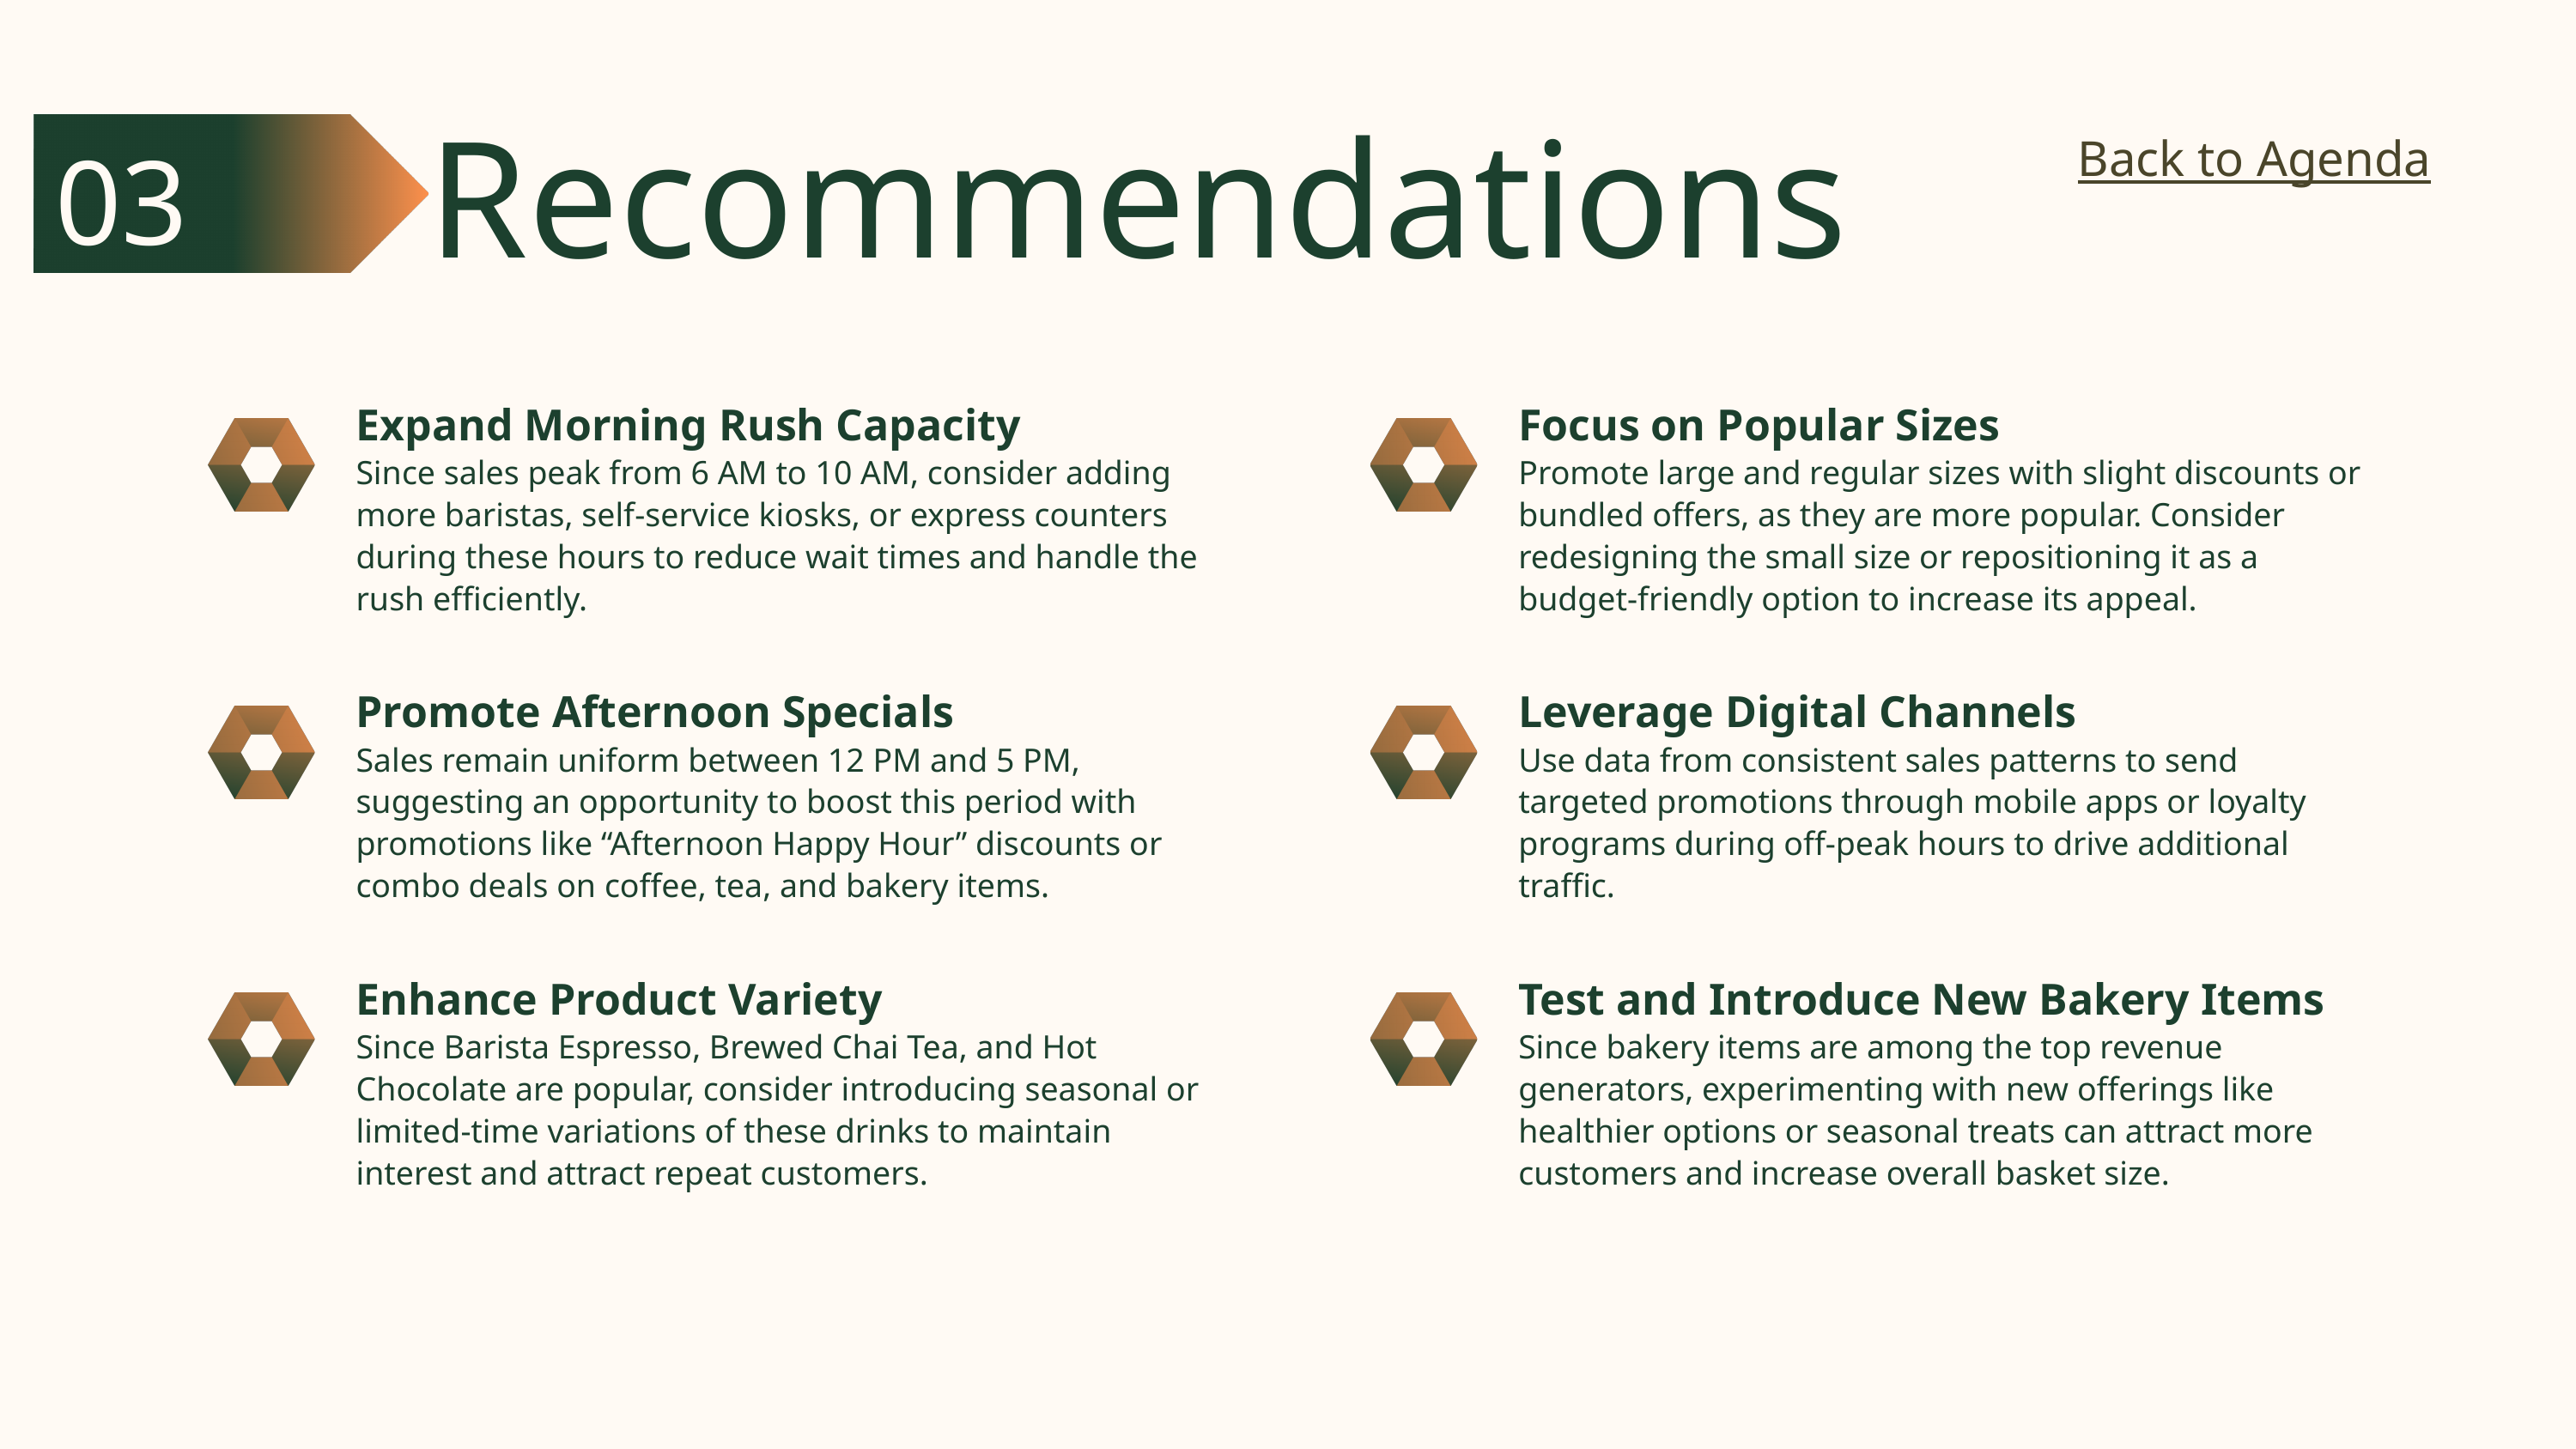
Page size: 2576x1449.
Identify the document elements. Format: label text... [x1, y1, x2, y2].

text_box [1370, 395, 2369, 614]
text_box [1370, 682, 2369, 900]
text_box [207, 969, 1206, 1188]
text_box Back to Agenda [2014, 130, 2432, 194]
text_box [207, 682, 1206, 900]
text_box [33, 96, 2008, 290]
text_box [207, 395, 1206, 614]
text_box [1370, 969, 2369, 1188]
